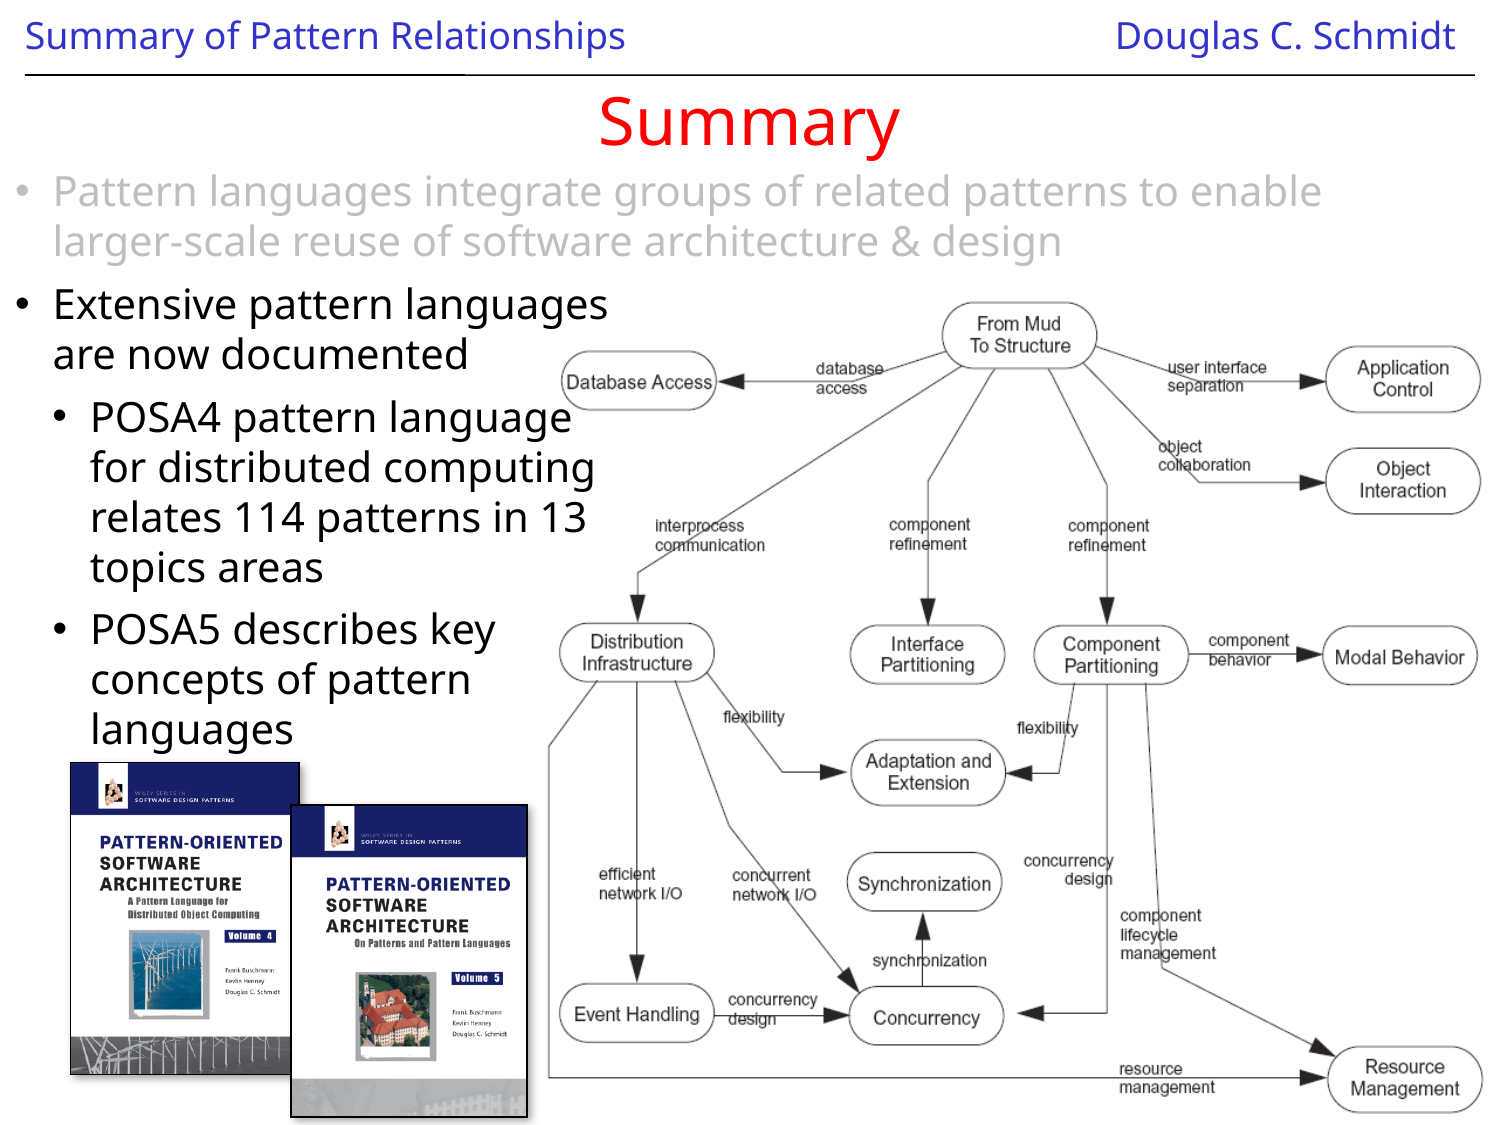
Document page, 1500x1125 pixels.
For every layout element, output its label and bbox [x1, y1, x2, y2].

text_box [0, 157, 1458, 948]
picture [70, 763, 527, 1117]
title [24, 87, 1476, 151]
text_box [2, 1042, 530, 1125]
picture [530, 293, 1500, 1125]
